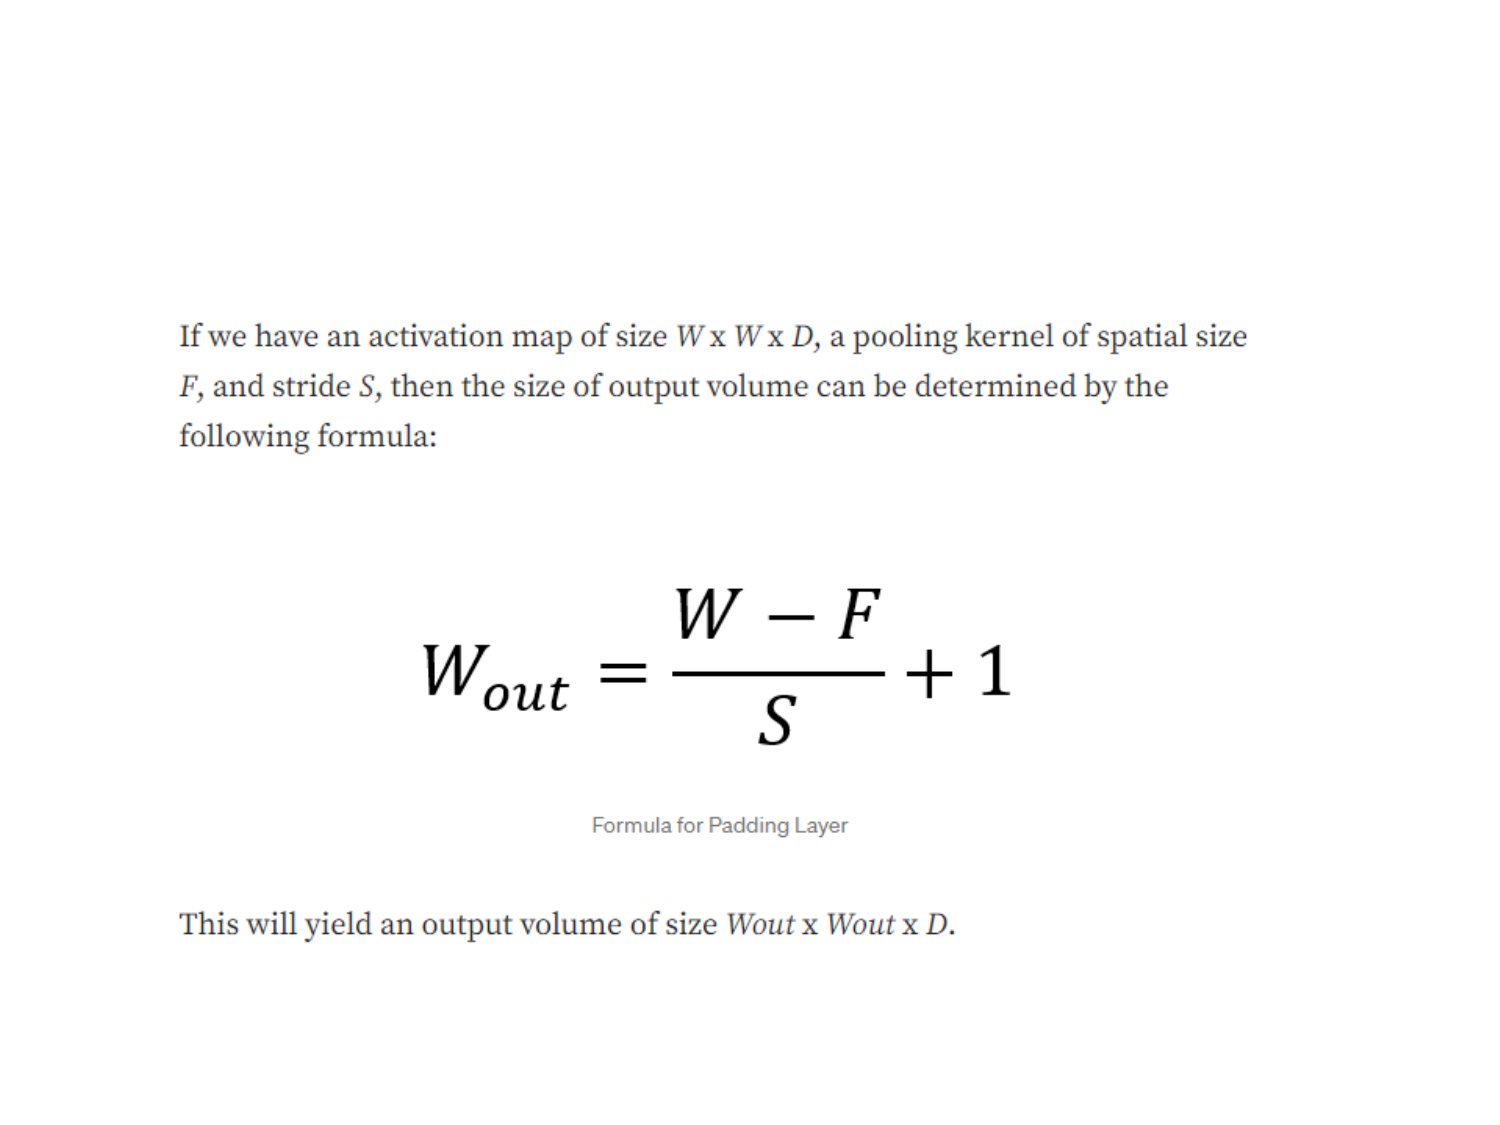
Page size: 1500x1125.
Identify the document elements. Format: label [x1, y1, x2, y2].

list [169, 309, 1331, 959]
